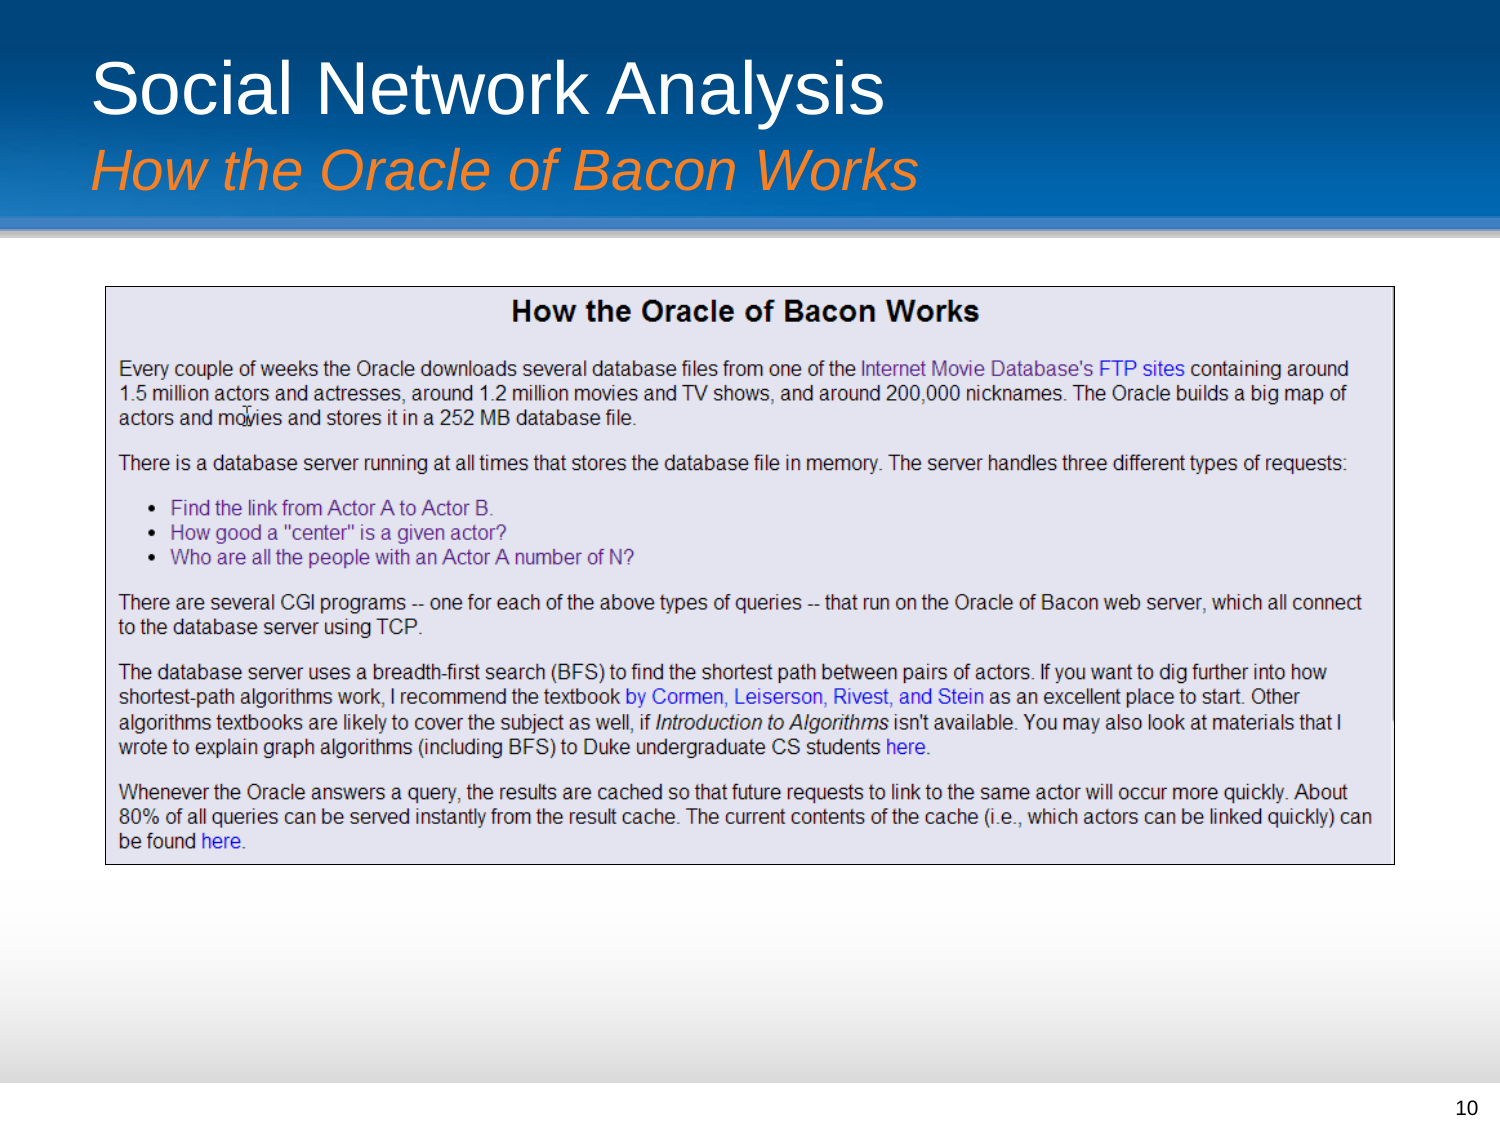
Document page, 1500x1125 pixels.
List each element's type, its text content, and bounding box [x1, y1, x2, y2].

picture [0, 1083, 1500, 1125]
text_box [0, 879, 1500, 1083]
title Social Network Analysis [74, 37, 1201, 138]
list How the Oracle of Bacon Works [74, 138, 1201, 226]
slide_number 10 [1400, 1087, 1494, 1125]
picture [0, 0, 1500, 879]
